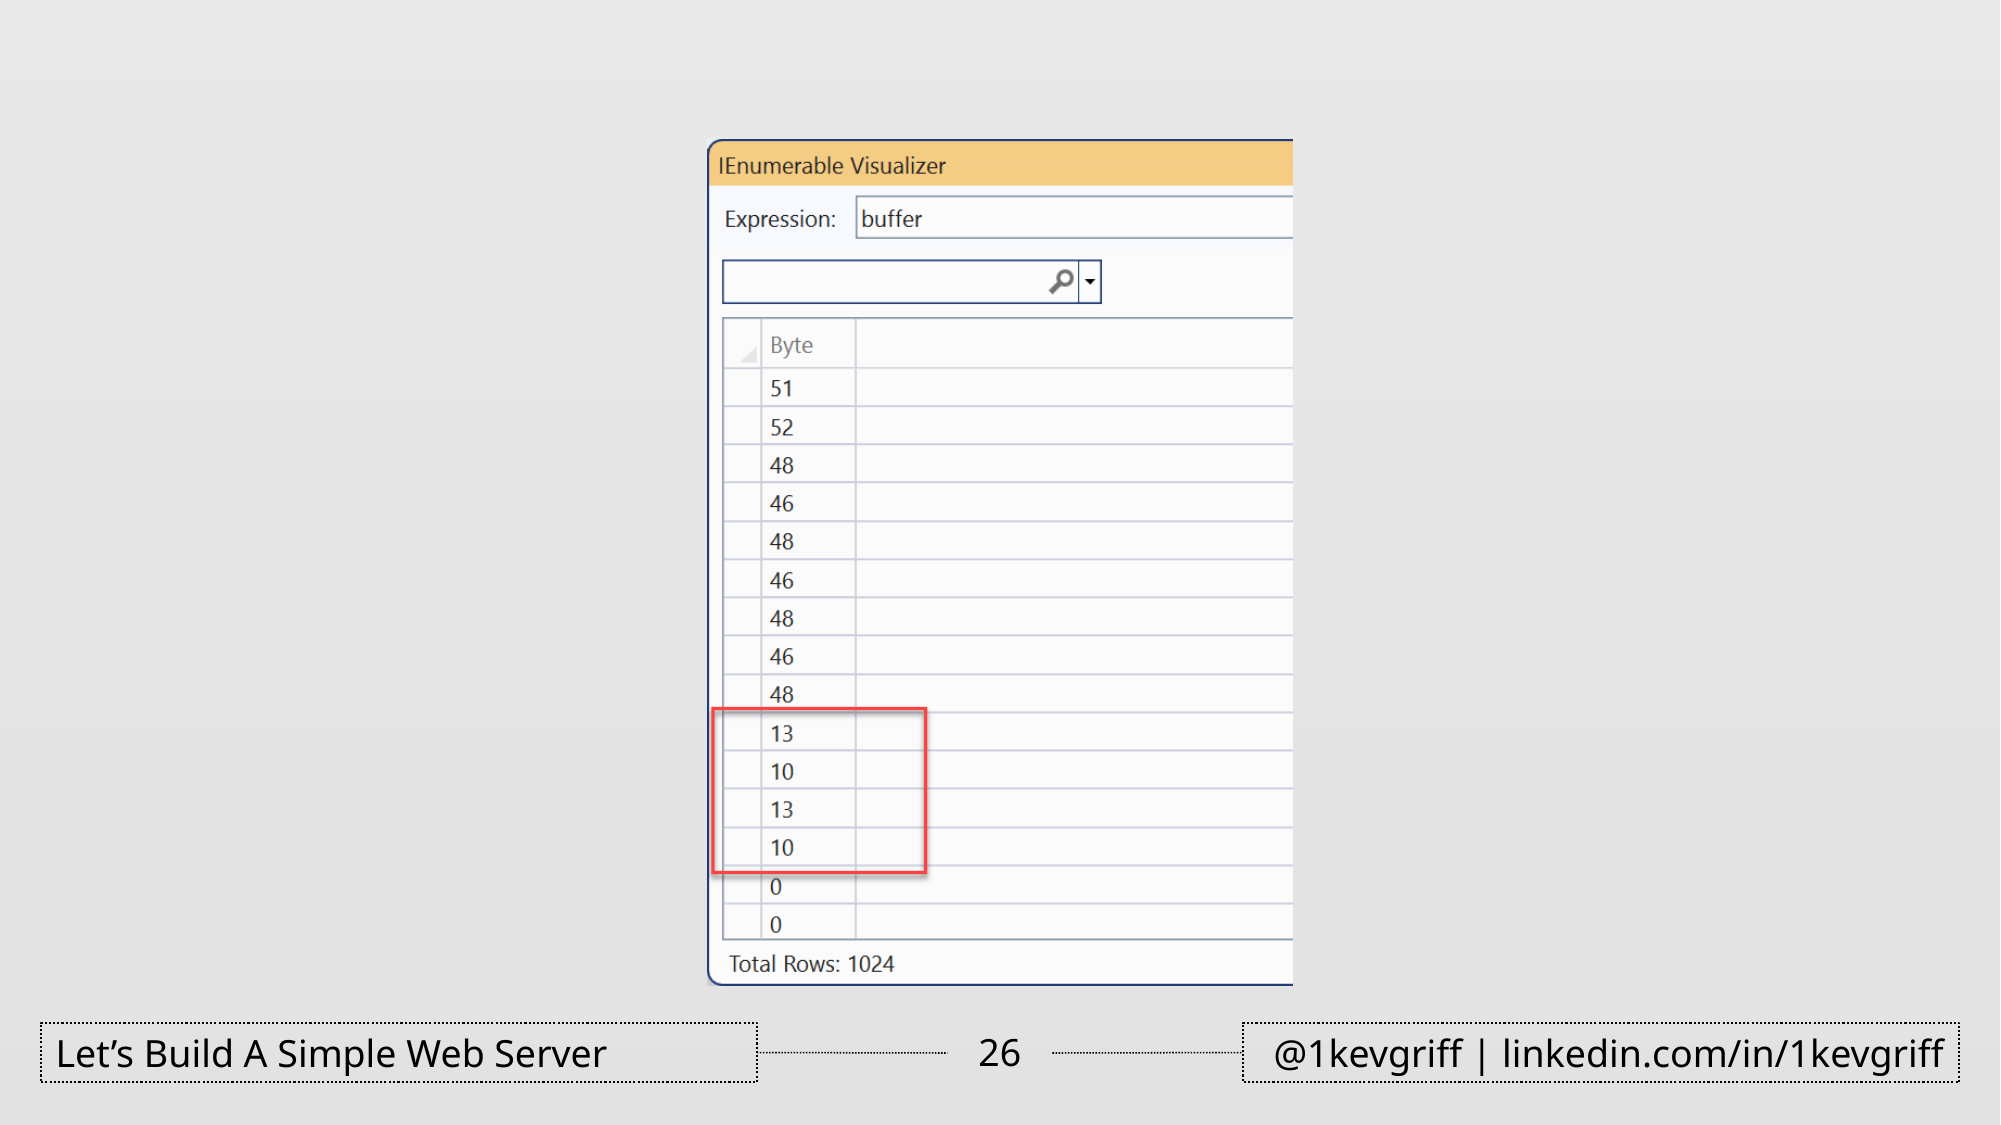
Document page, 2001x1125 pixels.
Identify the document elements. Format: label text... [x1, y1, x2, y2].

text_box 26 [954, 1021, 1046, 1087]
picture [706, 139, 1293, 986]
